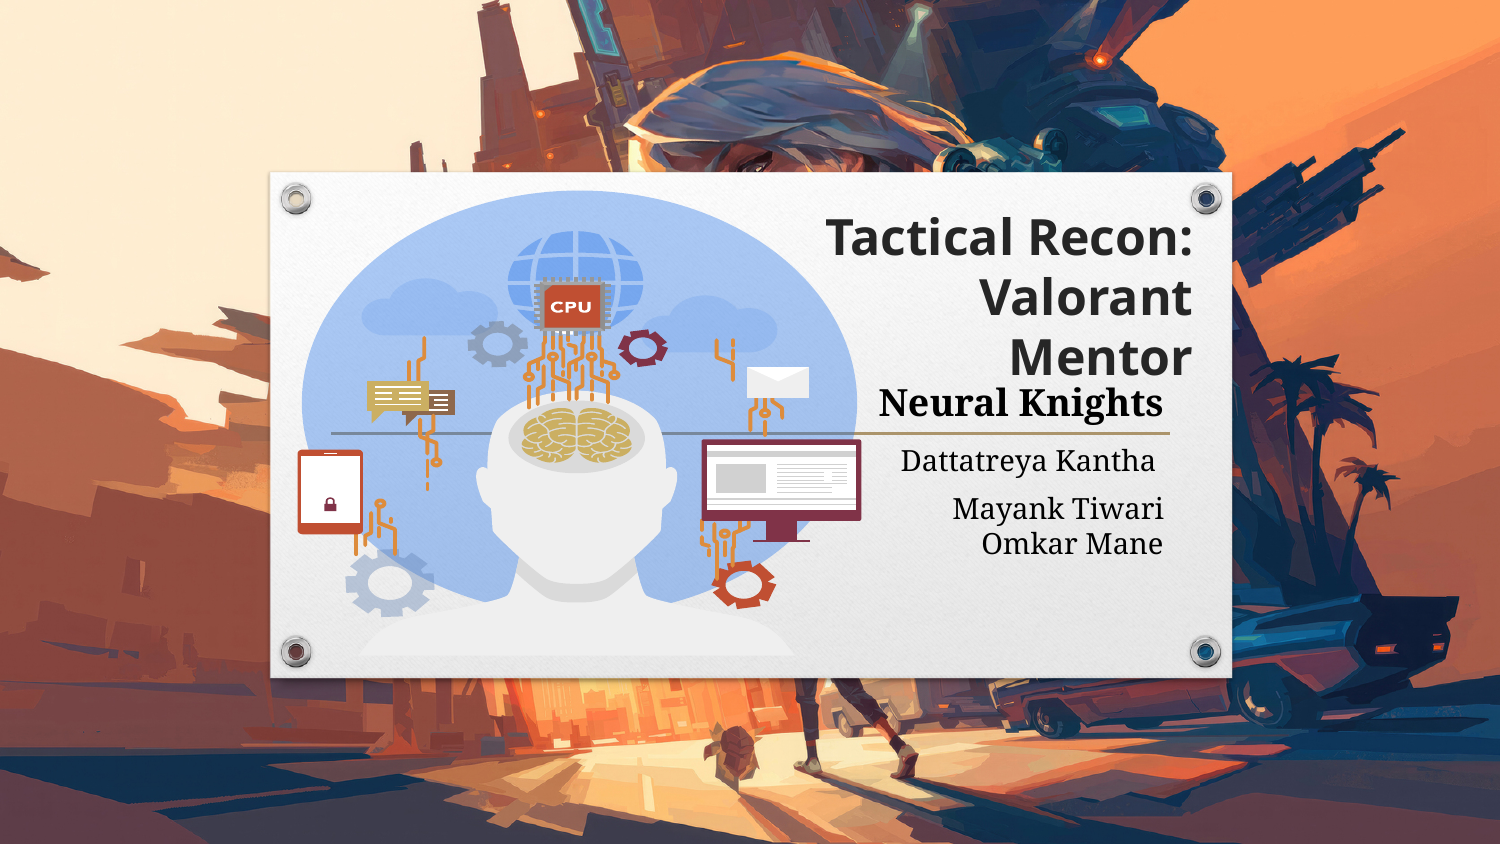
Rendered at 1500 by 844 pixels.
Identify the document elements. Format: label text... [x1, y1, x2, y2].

subtitle Neural Knights Dattatreya Kantha Mayank Tiwari Omkar Mane [862, 364, 1180, 473]
title Tactical Recon: Valorant Mentor [862, 190, 1209, 540]
picture [0, 0, 1500, 844]
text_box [297, 190, 862, 656]
